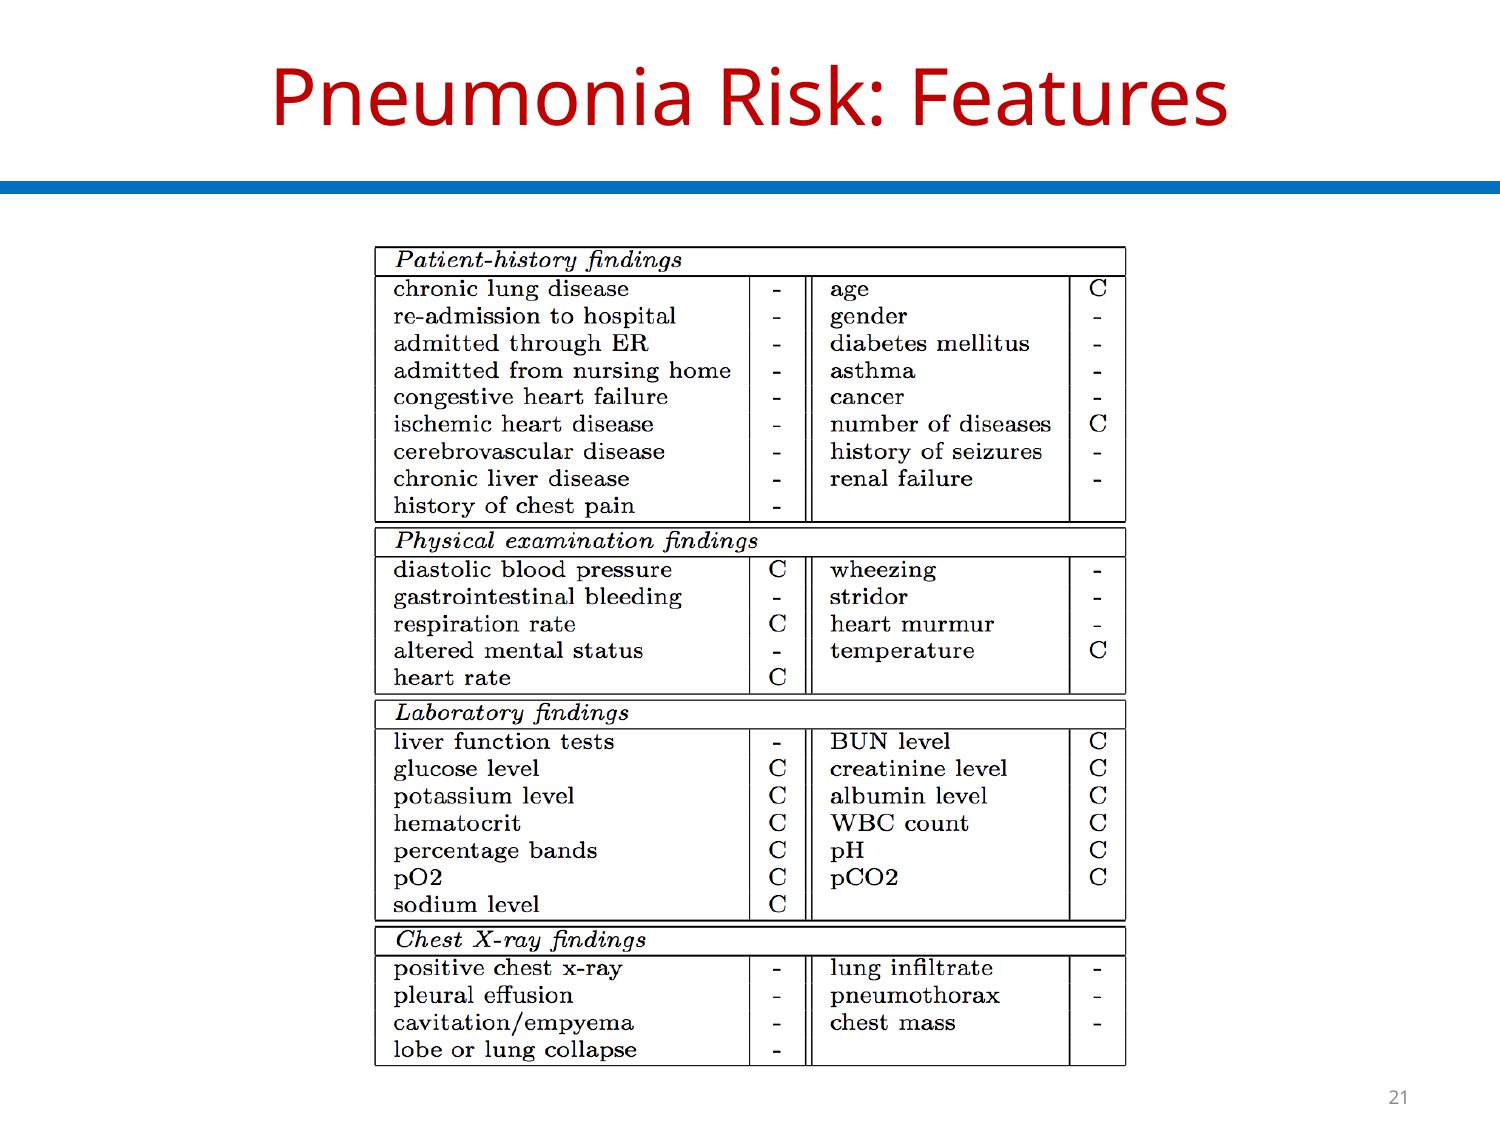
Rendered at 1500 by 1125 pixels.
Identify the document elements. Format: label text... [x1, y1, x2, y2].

slide_number 21 [1074, 1085, 1425, 1112]
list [357, 232, 1143, 1084]
title Pneumonia Risk: Features [0, 0, 1500, 188]
